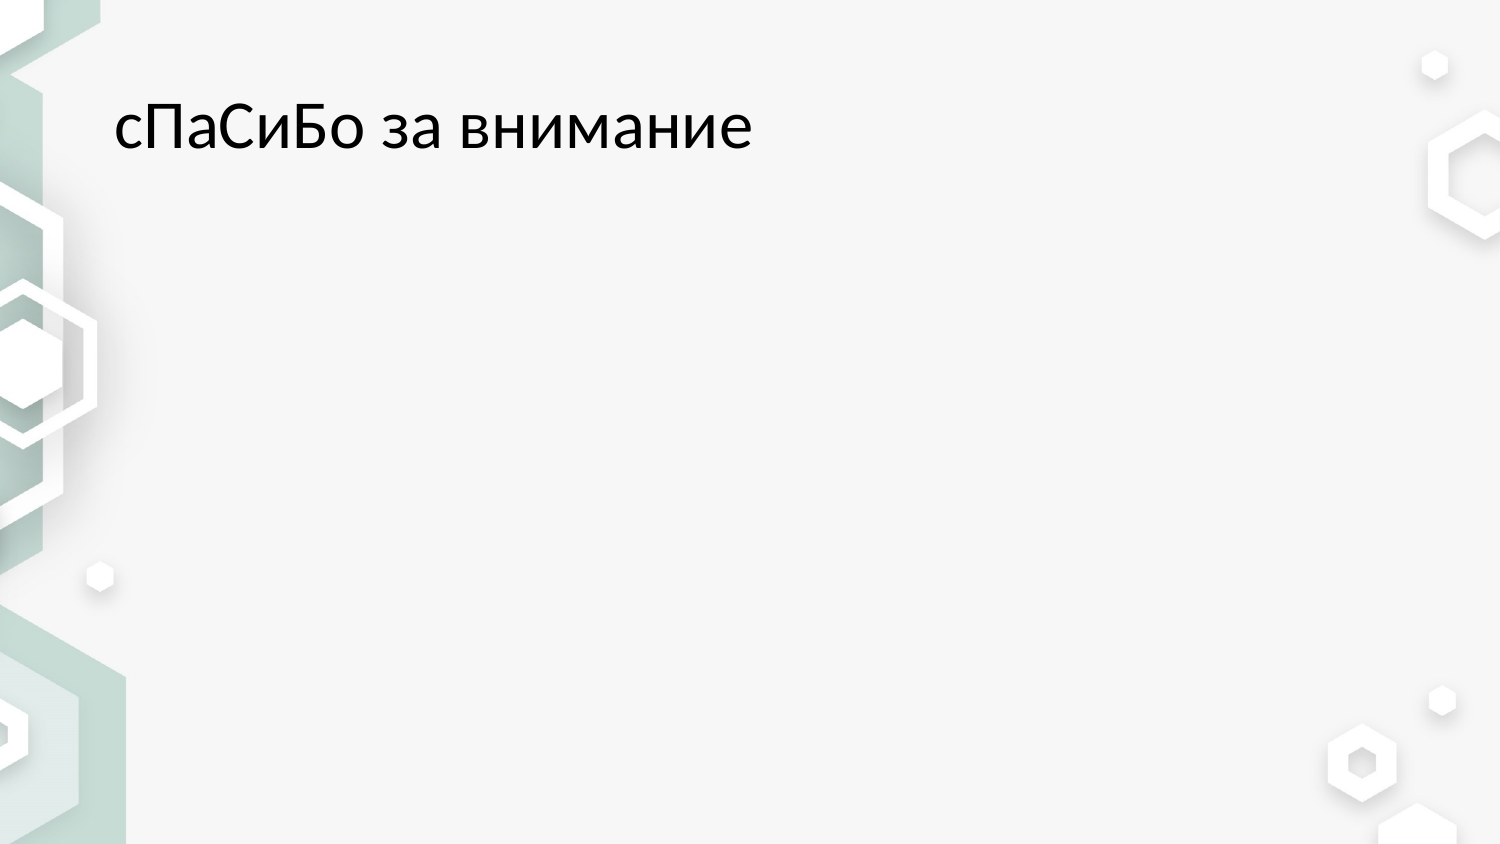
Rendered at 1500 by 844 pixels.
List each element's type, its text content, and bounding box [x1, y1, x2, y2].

title сПаСиБо за внимание [103, 44, 1397, 208]
picture [0, 0, 1500, 844]
